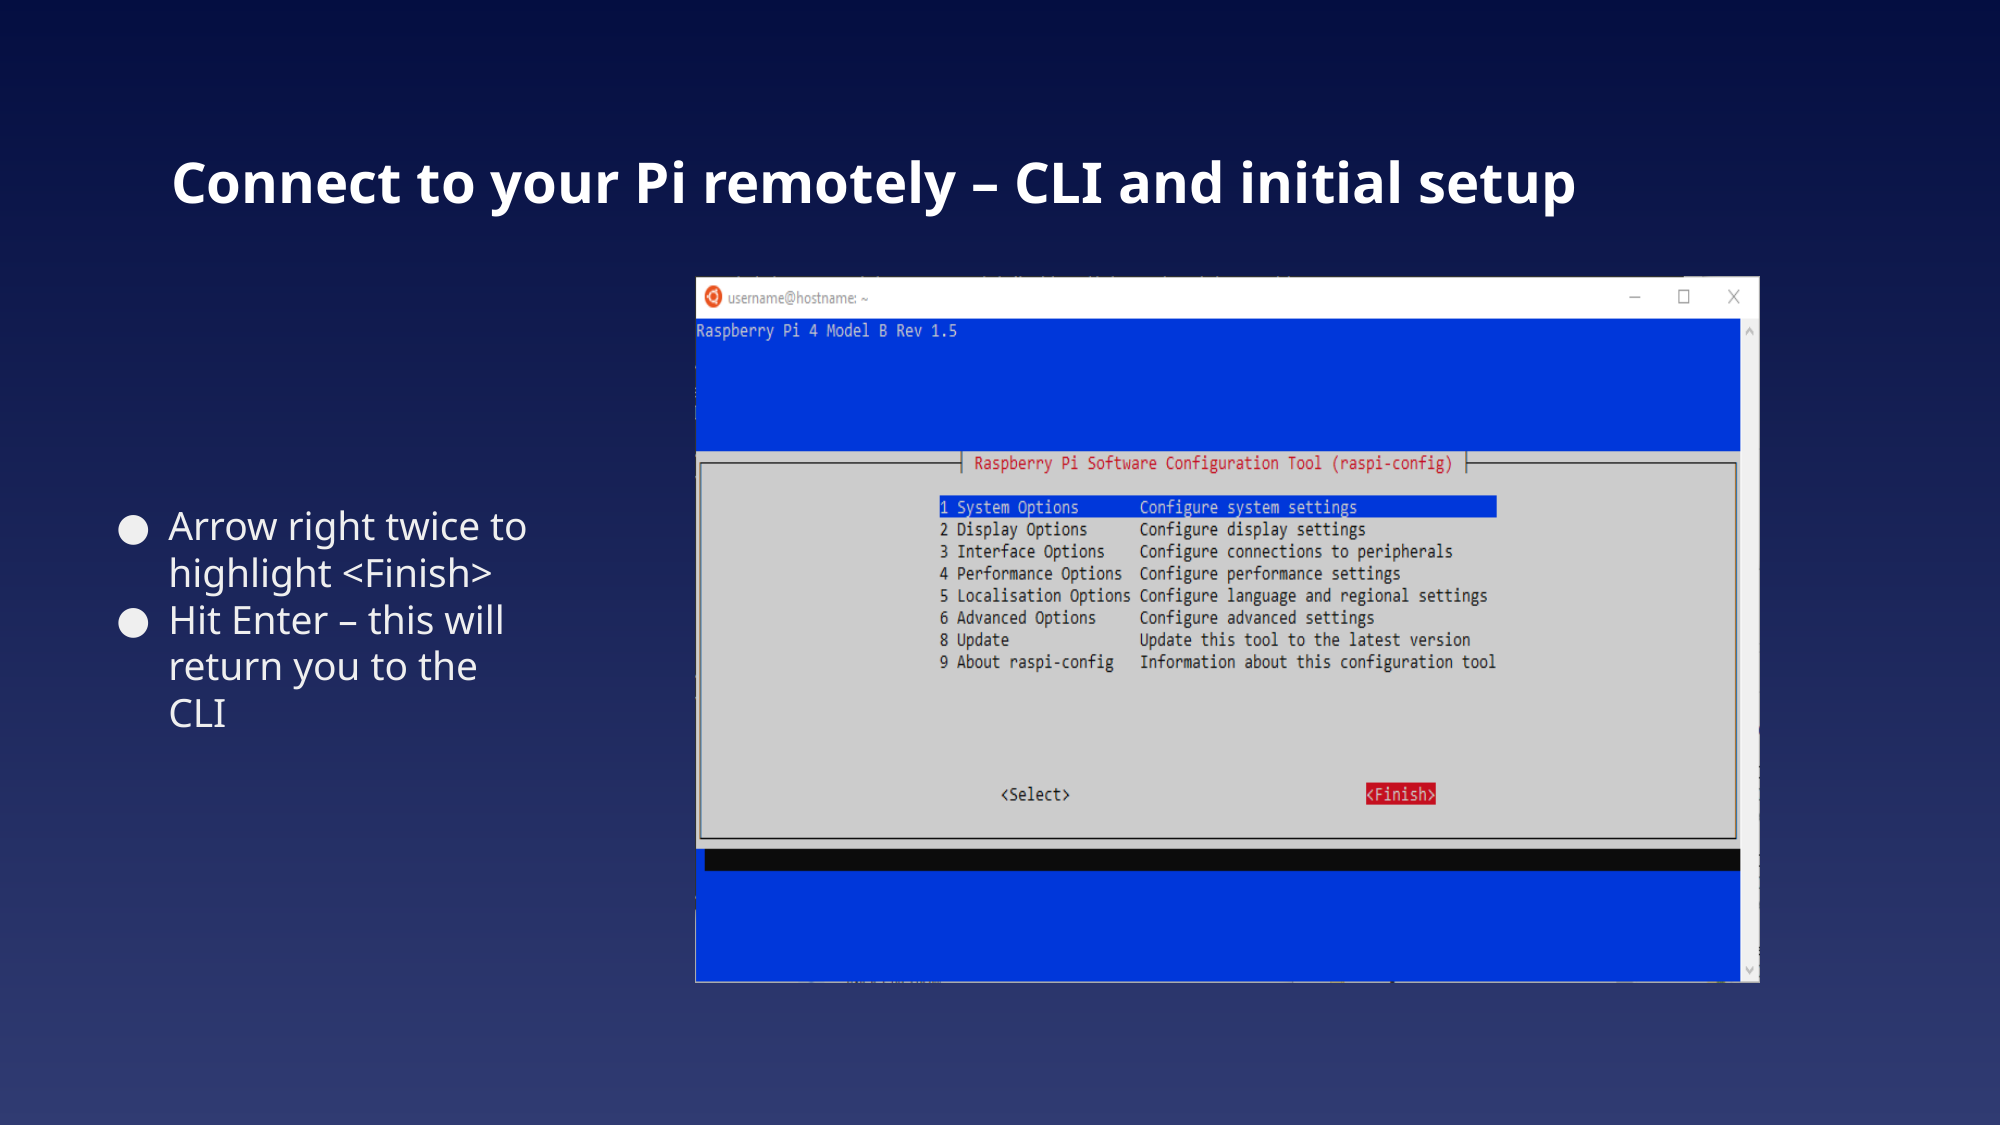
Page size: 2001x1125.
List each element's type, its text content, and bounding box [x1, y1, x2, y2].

title Connect to your Pi remotely – CLI and initial setup [156, 118, 1844, 244]
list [694, 276, 1760, 983]
text_box Arrow right twice to highlight <Finish> Hit Enter – this will return you to the CLI [78, 261, 549, 976]
